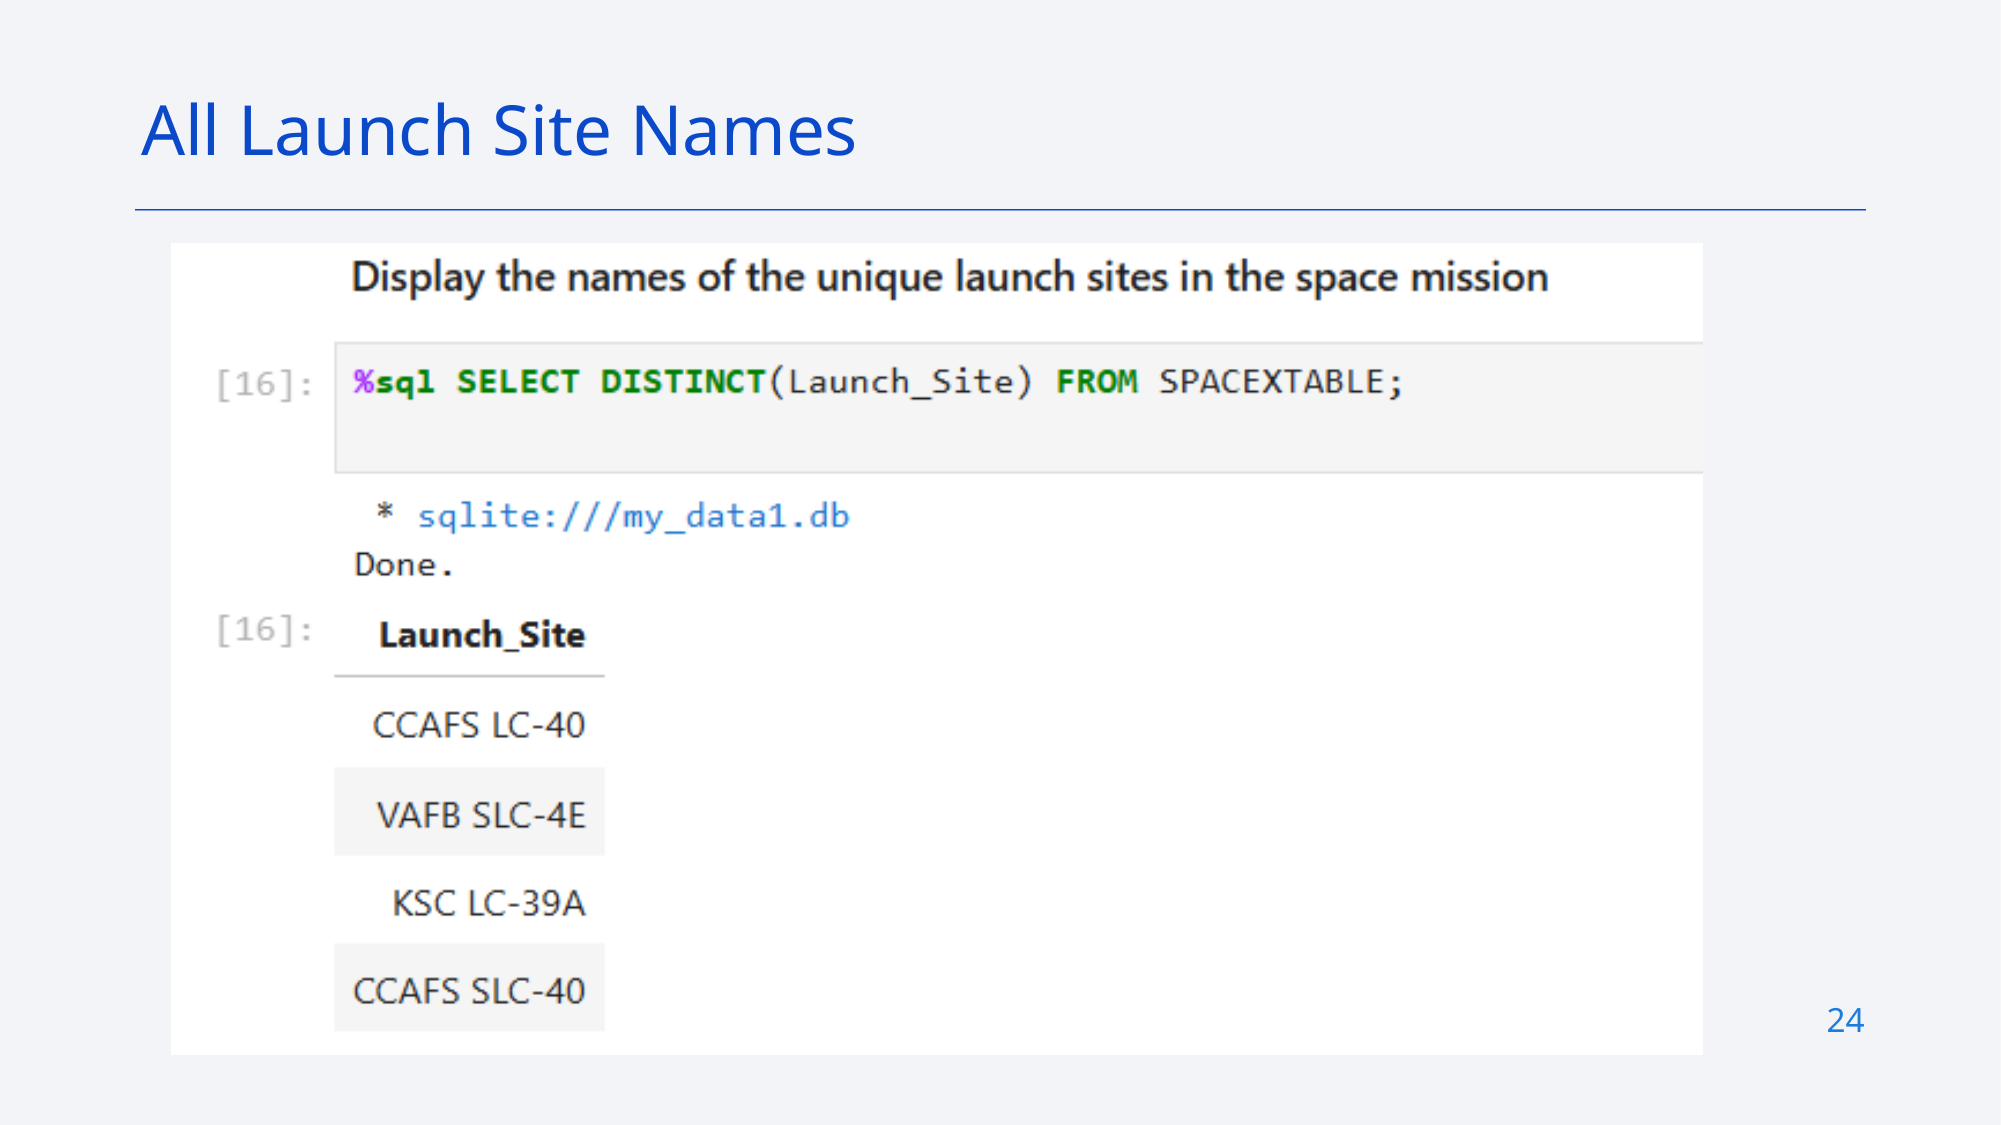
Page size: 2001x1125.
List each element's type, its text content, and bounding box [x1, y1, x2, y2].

picture [0, 0, 2001, 1125]
text_box All Launch Site Names [126, 88, 1852, 179]
slide_number 24 [1703, 988, 1880, 1055]
